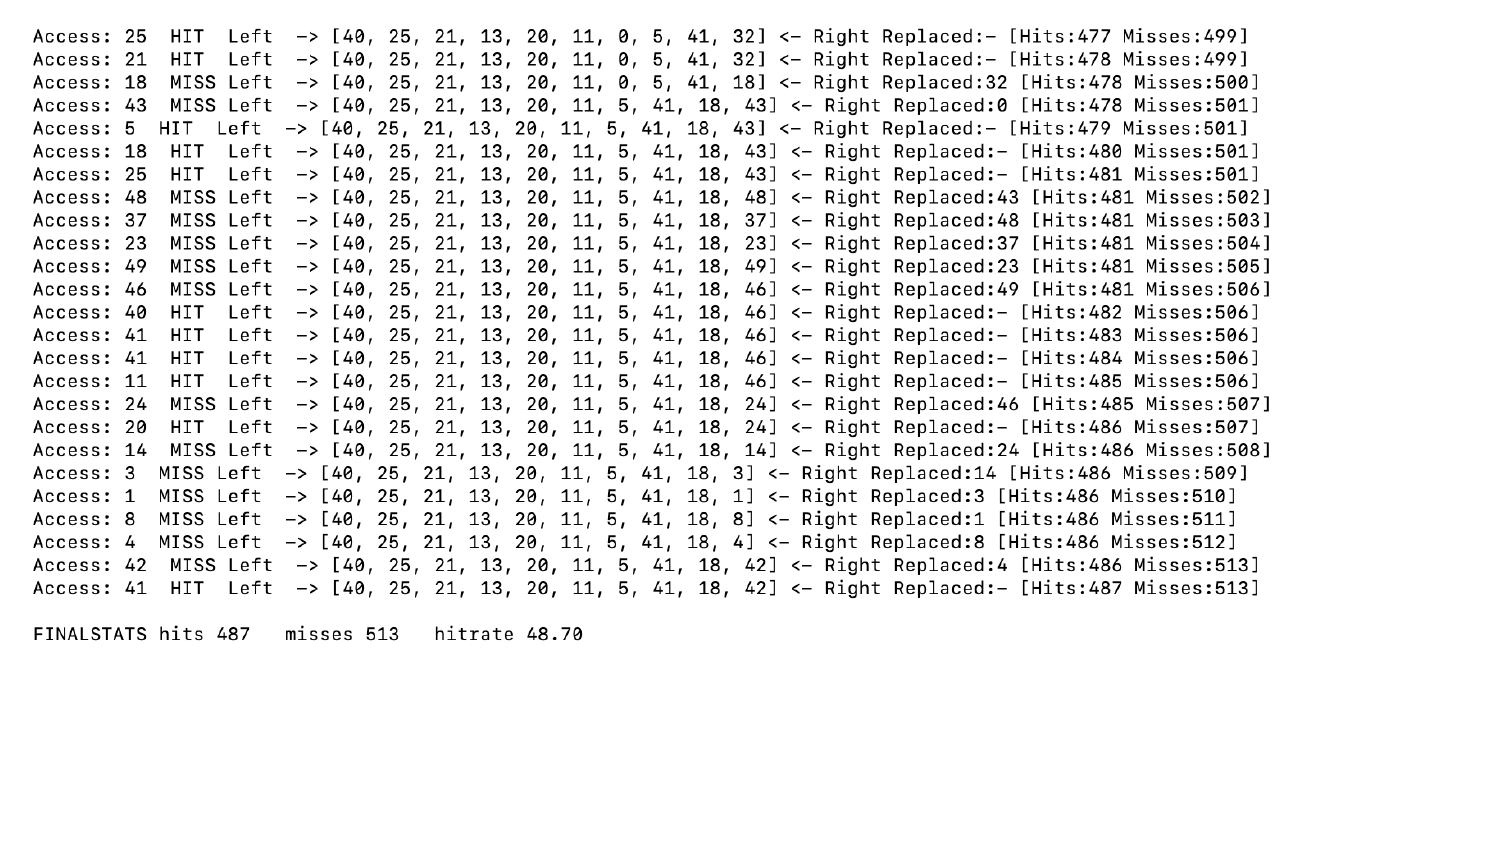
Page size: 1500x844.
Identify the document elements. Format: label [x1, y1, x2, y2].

picture [24, 24, 1476, 658]
